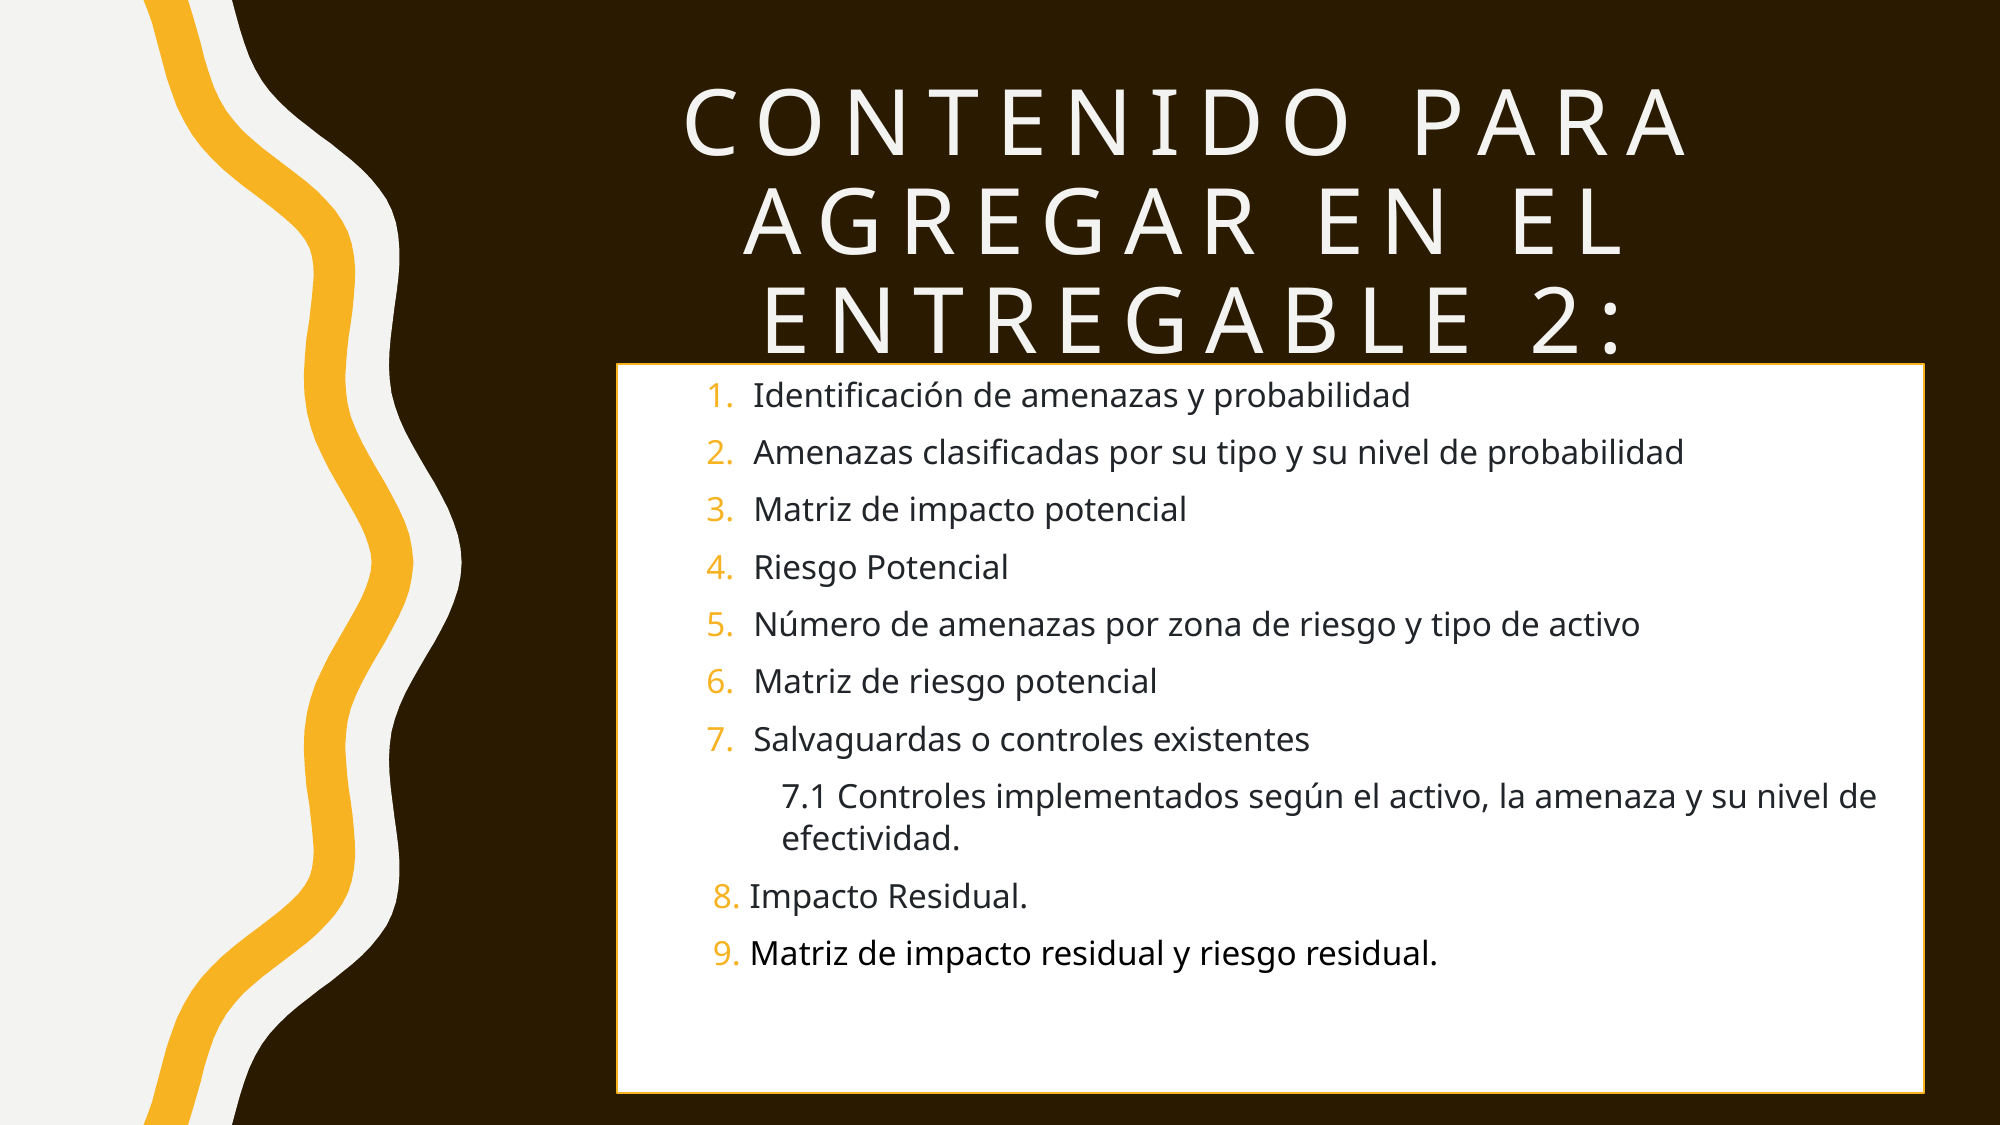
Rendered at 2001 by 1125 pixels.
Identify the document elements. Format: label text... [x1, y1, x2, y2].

list Identificación de amenazas y probabilidad Amenazas clasificadas por su tipo y su nivel de probabilidad Matriz de impacto potencial Riesgo Potencial Número de amenazas por zona de riesgo y tipo de activo Matriz de riesgo potencial Salvaguardas o controles existentes 7.1 Controles implementados según el activo, la amenaza y su nivel de efectividad. 8. Impacto Residual. 9. Matriz de impacto residual y riesgo residual. [616, 363, 1925, 1094]
title Contenido para agregar en el entregable 2: [486, 86, 1898, 364]
